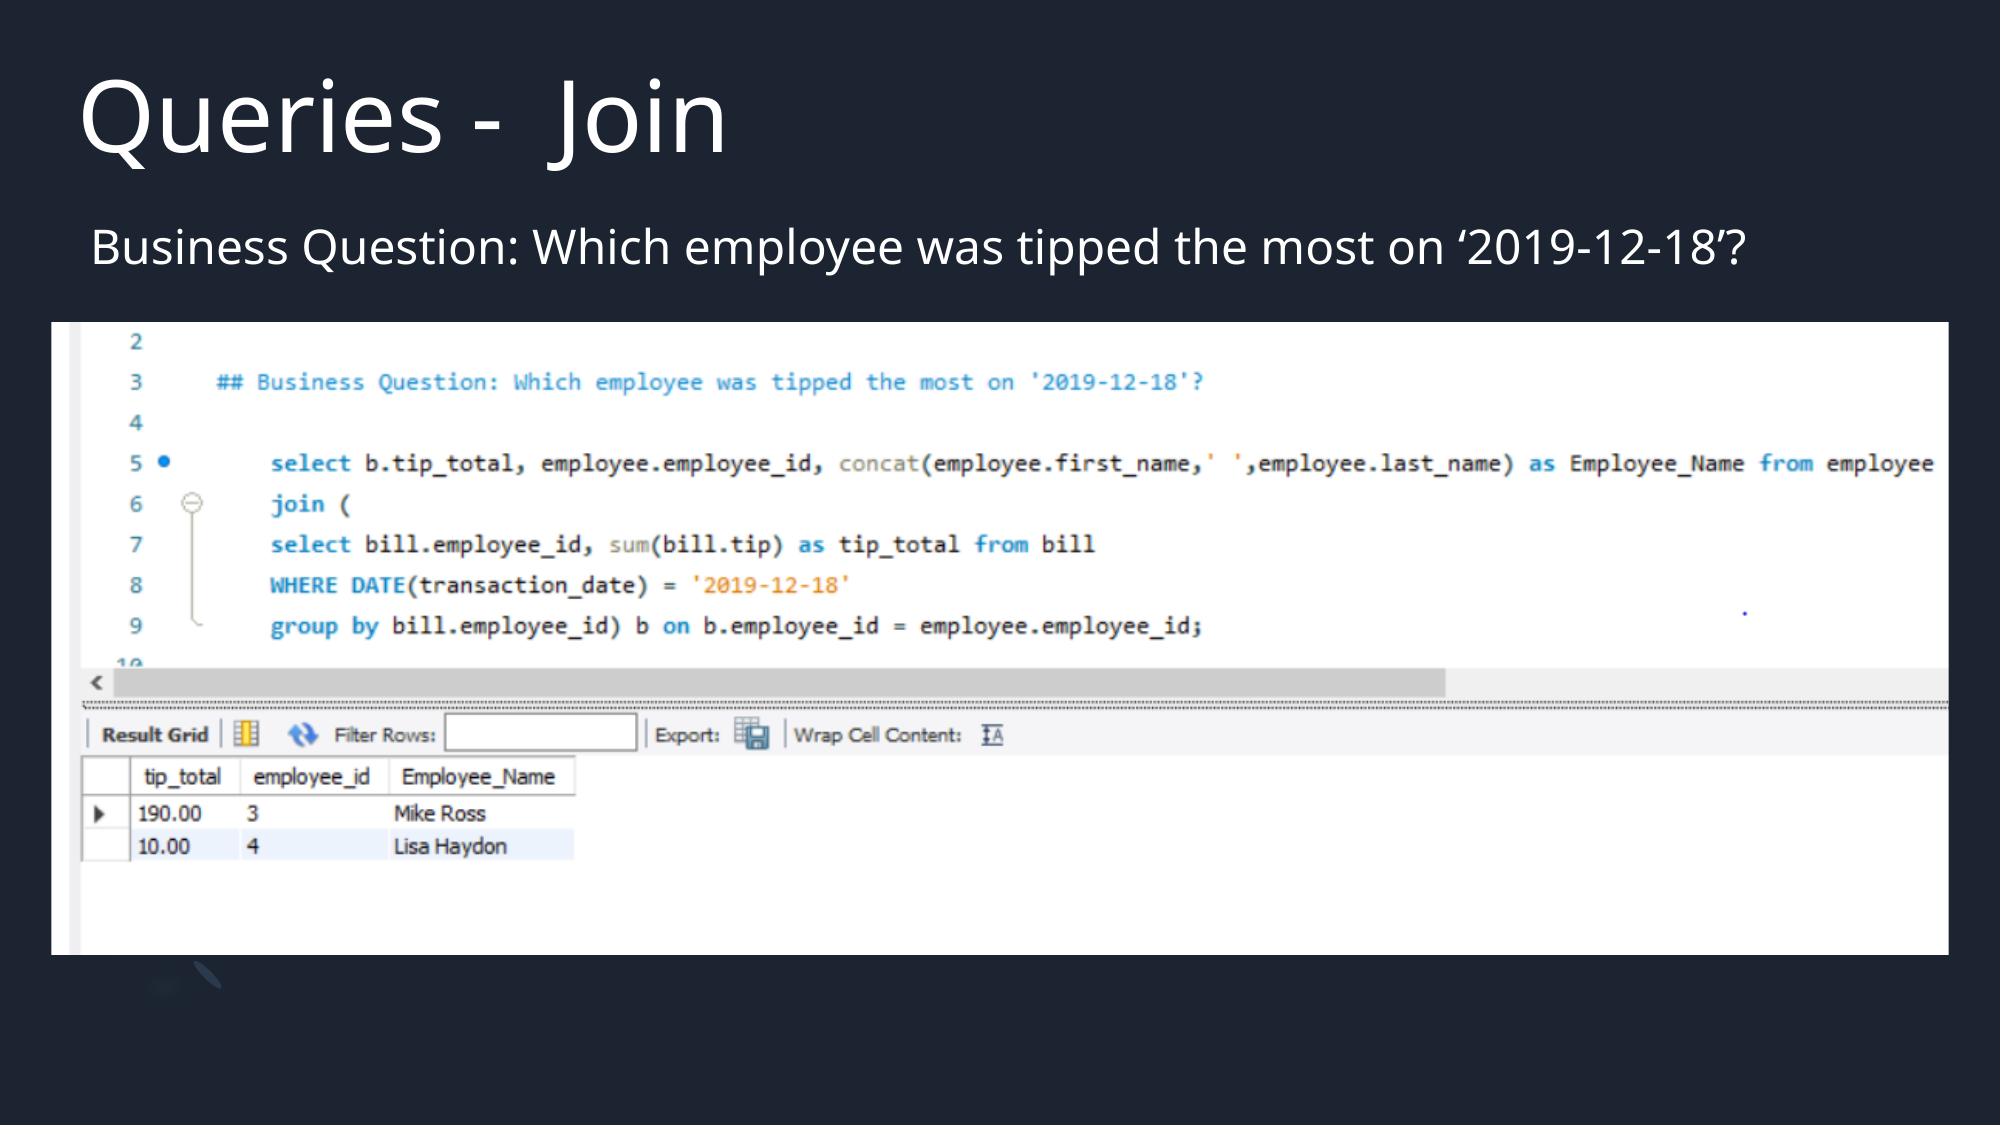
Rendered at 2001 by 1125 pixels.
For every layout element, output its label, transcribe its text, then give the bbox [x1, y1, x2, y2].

text_box Business Question: Which employee was tipped the most on ‘2019-12-18’? [90, 216, 1862, 322]
picture [51, 322, 1949, 955]
title Queries - Join [78, 52, 1898, 188]
